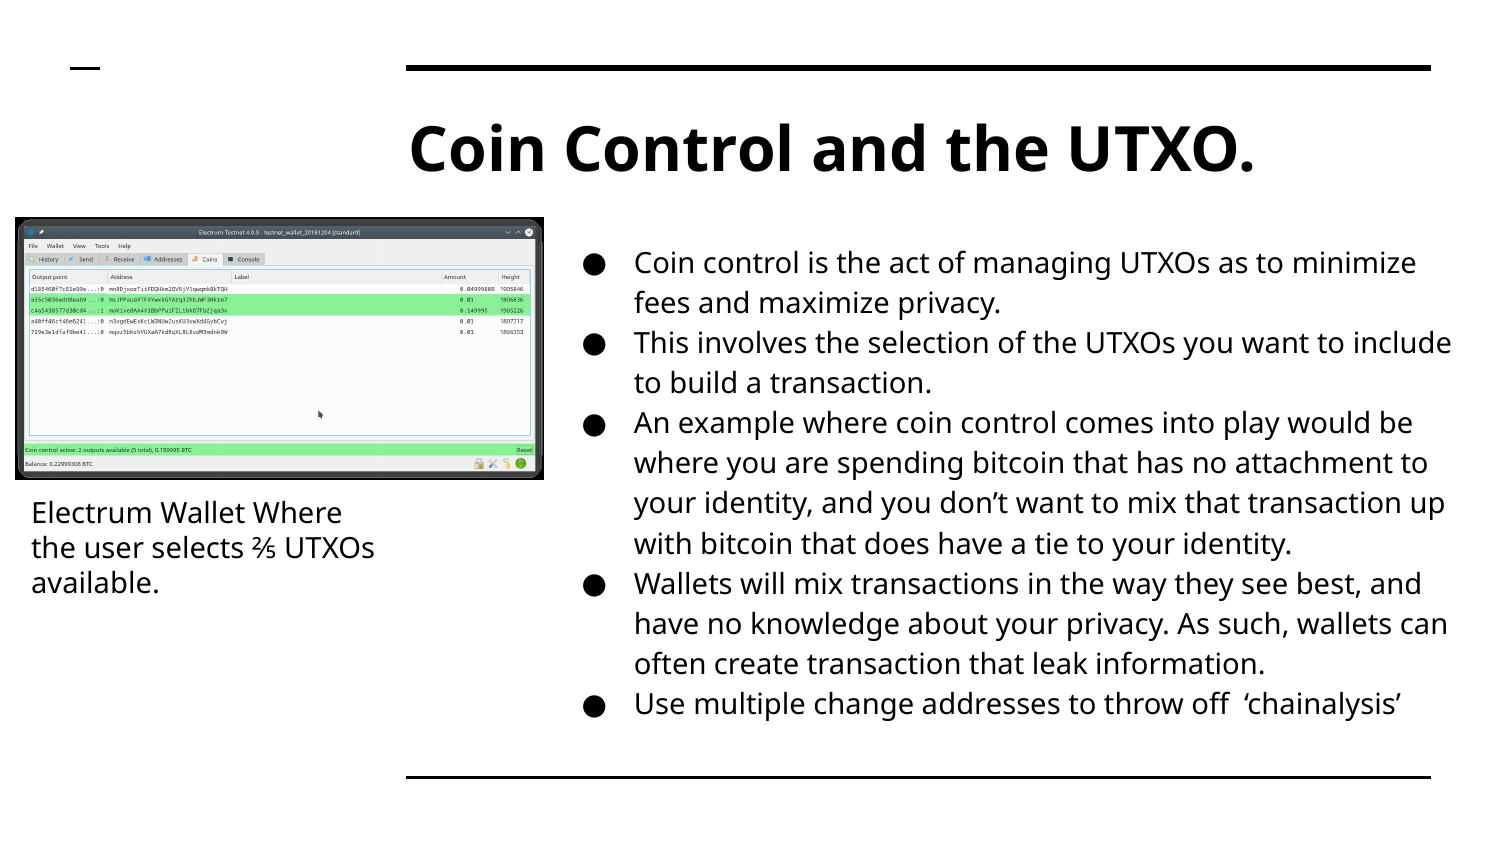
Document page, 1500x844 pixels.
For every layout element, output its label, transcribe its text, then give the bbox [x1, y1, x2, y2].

text_box Electrum Wallet Where the user selects ⅖ UTXOs available. [15, 487, 403, 615]
picture [15, 217, 544, 480]
list Coin control is the act of managing UTXOs as to minimize fees and maximize privacy. This involves the selection of the UTXOs you want to include to build a transaction. An example where coin control comes into play would be where you are spending bitcoin that has no attachment to your identity, and you don’t want to mix that transaction up with bitcoin that does have a tie to your identity. Wallets will mix transactions in the way they see best, and have no knowledge about your privacy. As such, wallets can often create transaction that leak information. Use multiple change addresses to throw off ‘chainalysis’ [543, 223, 1494, 804]
title Coin Control and the UTXO. [393, 94, 1431, 199]
